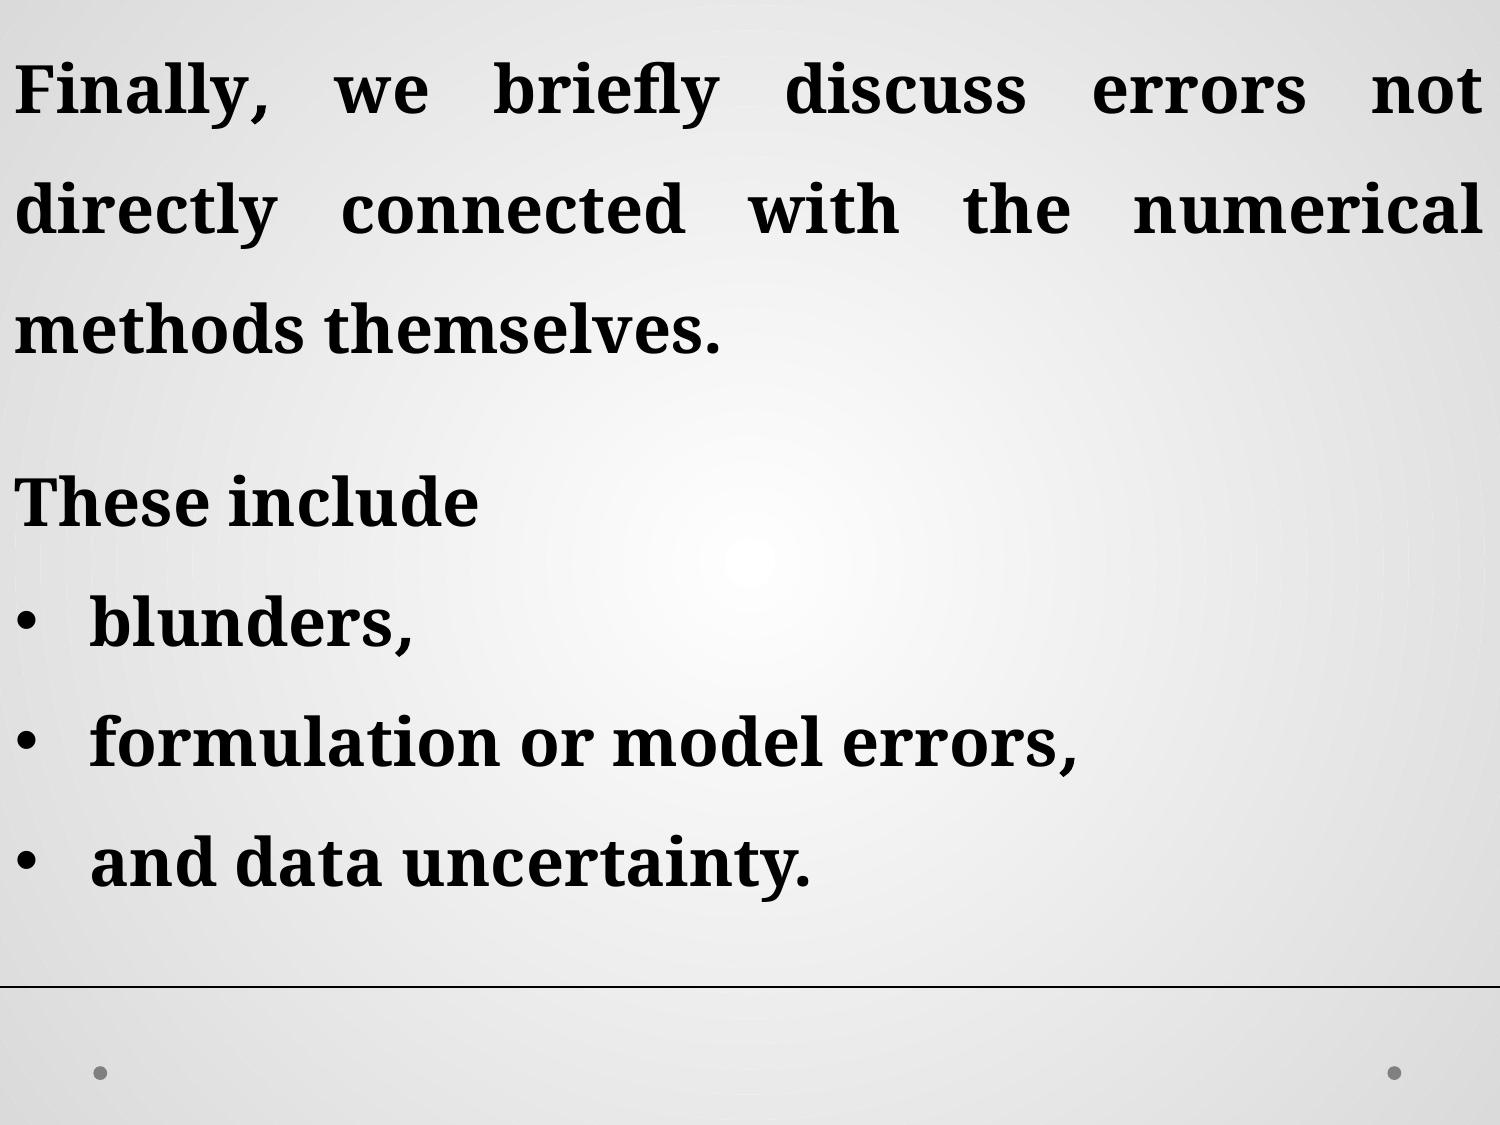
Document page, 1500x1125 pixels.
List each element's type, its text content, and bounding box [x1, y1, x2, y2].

text_box Finally, we briefly discuss errors not directly connected with the numerical methods themselves. [0, 0, 1500, 375]
text_box These include blunders, formulation or model errors, and data uncertainty. [0, 412, 1500, 907]
